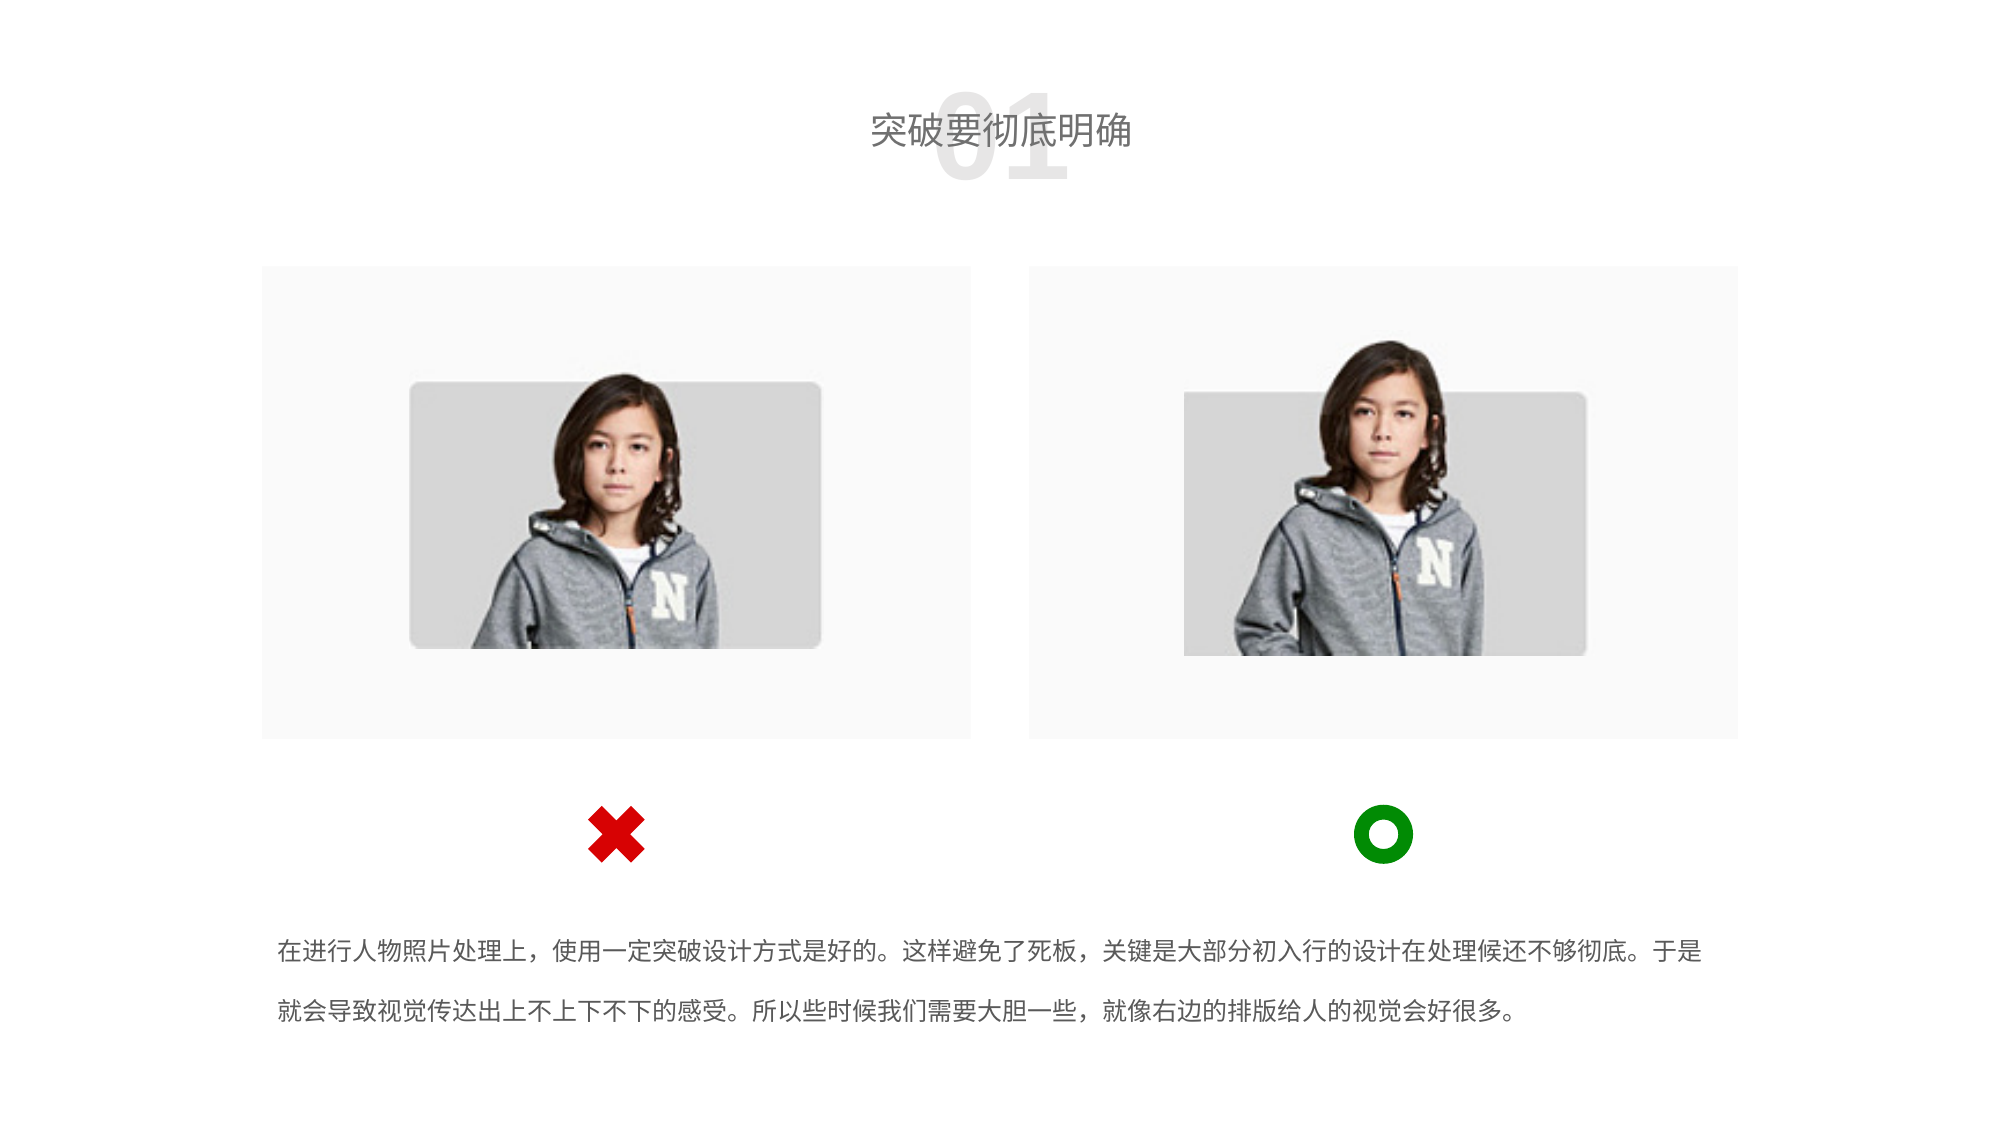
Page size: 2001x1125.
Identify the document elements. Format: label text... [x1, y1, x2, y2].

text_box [262, 266, 1738, 876]
text_box 在进行人物照片处理上，使用一定突破设计方式是好的。这样避免了死板，关键是大部分初入行的设计在处理候还不够彻底。于是就会导致视觉传达出上不上下不下的感受。所以些时候我们需要大胆一些，就像右边的排版给人的视觉会好很多。 [262, 898, 1738, 1034]
picture [1184, 330, 1598, 656]
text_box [853, 46, 1150, 214]
picture [409, 322, 824, 649]
